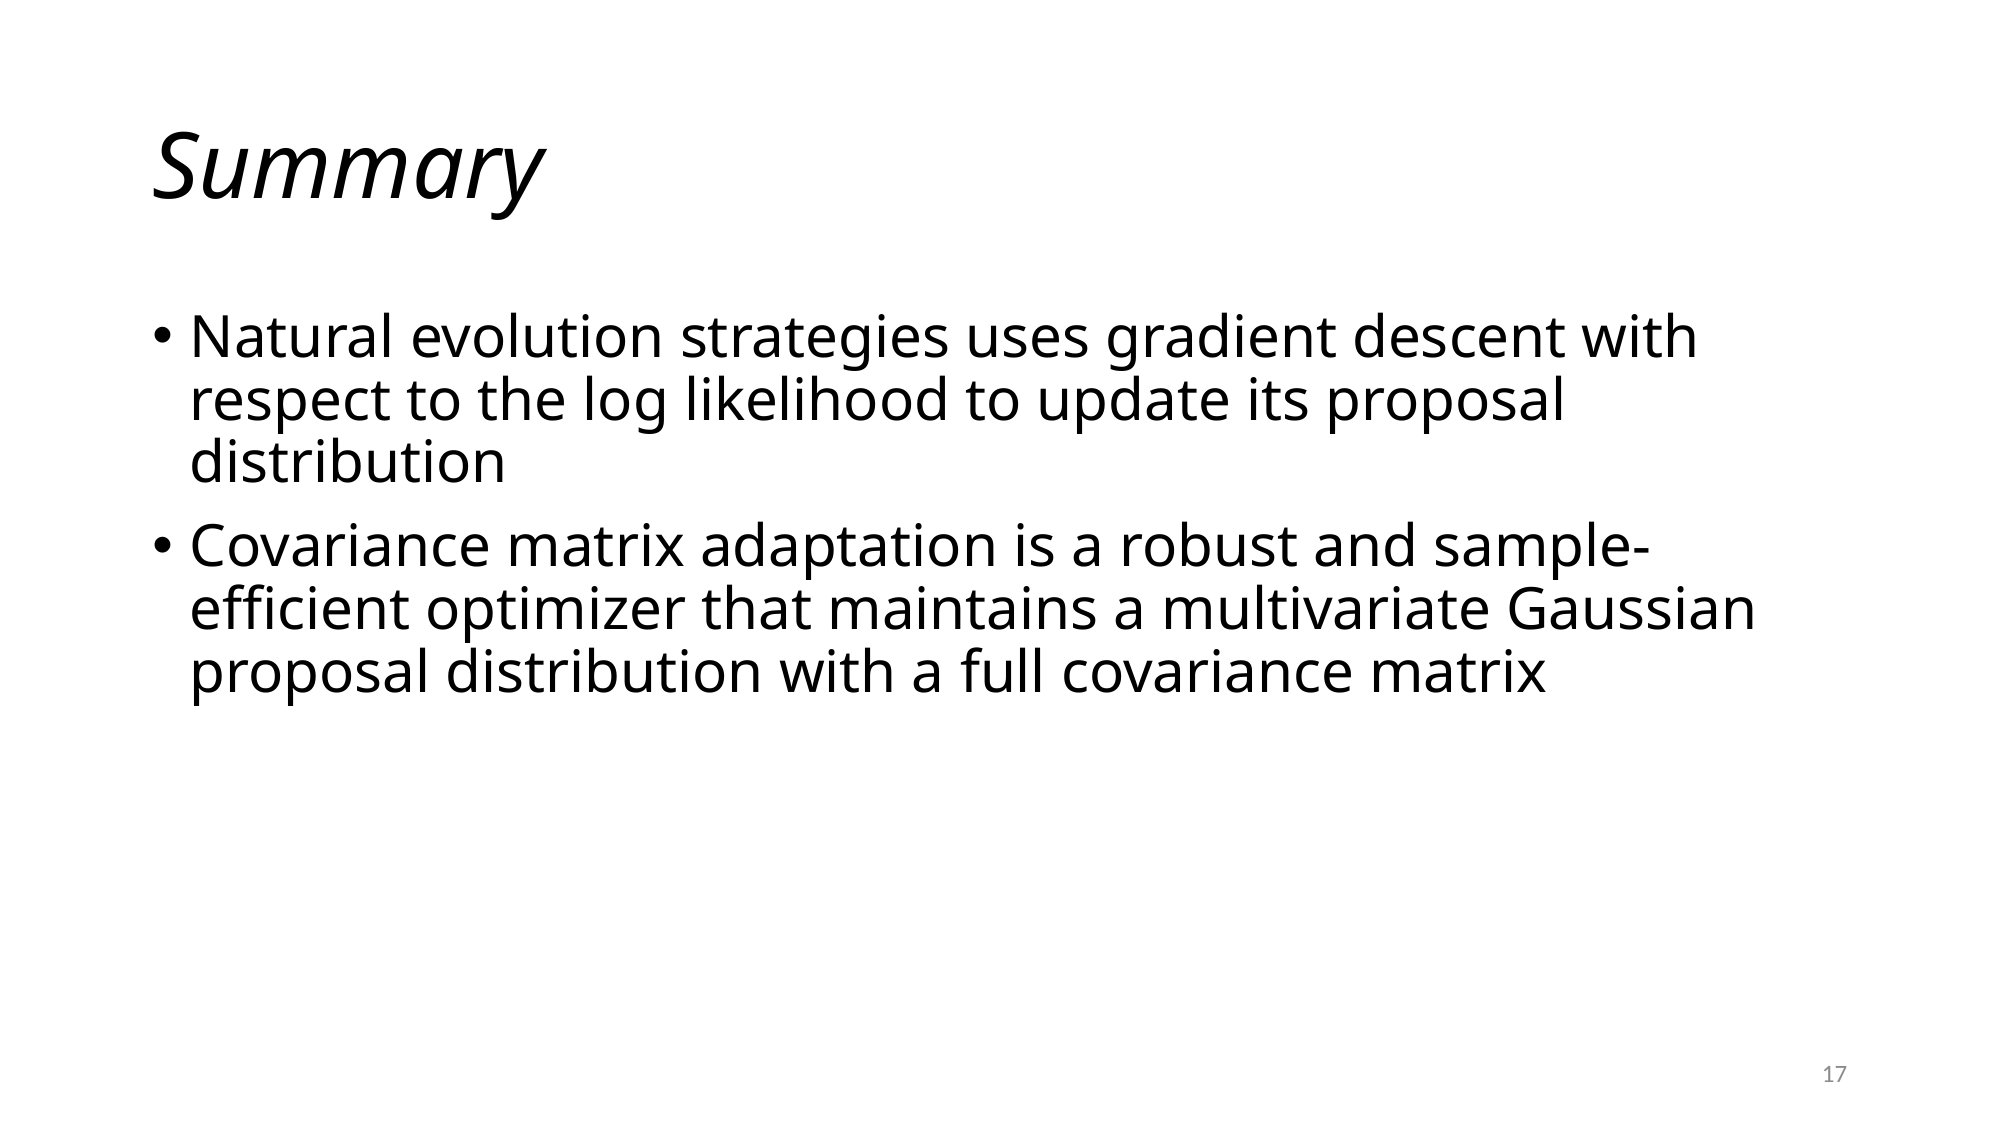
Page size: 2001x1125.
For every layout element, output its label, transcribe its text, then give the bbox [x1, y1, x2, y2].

title Summary [137, 59, 1863, 278]
slide_number 17 [1412, 1042, 1863, 1103]
list Natural evolution strategies uses gradient descent with respect to the log likelihood to update its proposal distribution Covariance matrix adaptation is a robust and sample-efficient optimizer that maintains a multivariate Gaussian proposal distribution with a full covariance matrix [137, 299, 1863, 1125]
